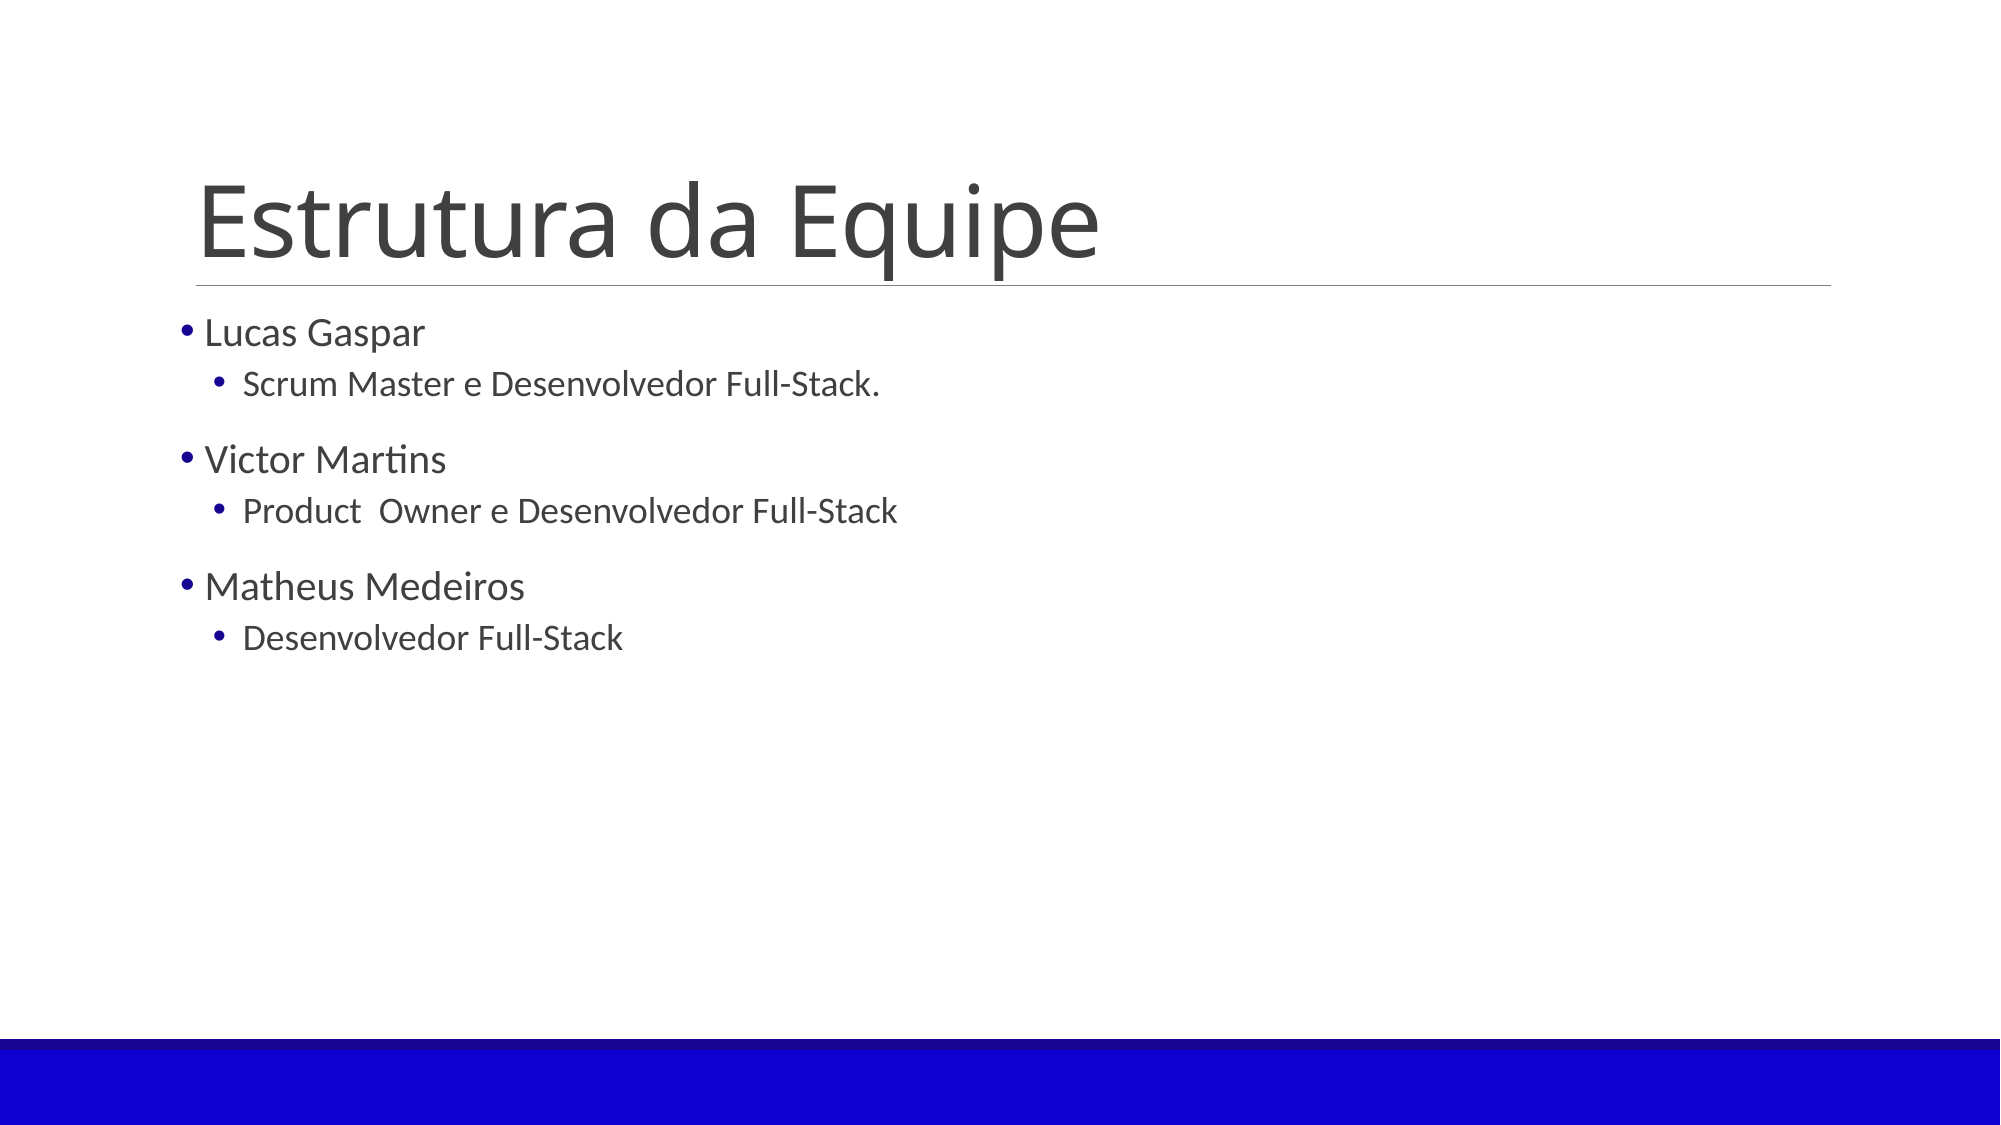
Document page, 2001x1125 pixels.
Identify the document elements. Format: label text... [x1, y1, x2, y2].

list Lucas Gaspar Scrum Master e Desenvolvedor Full-Stack. Victor Martins Product Owner e Desenvolvedor Full-Stack Matheus Medeiros Desenvolvedor Full-Stack [180, 302, 1830, 963]
title Estrutura da Equipe [180, 47, 1830, 285]
